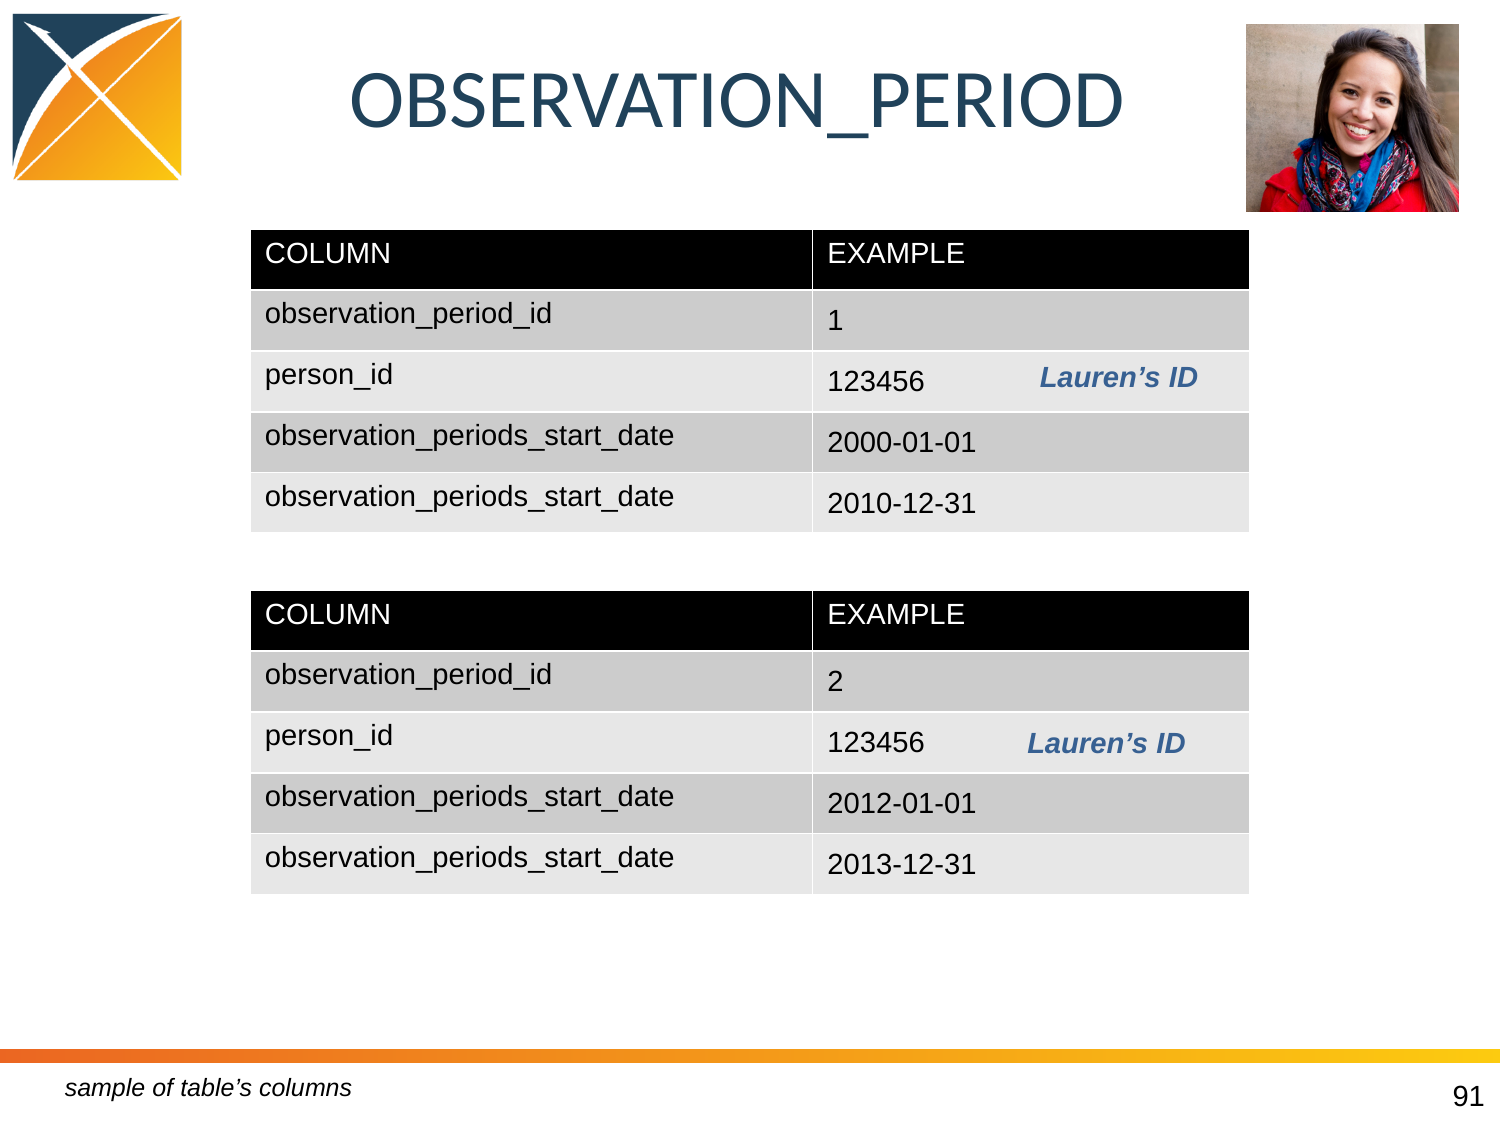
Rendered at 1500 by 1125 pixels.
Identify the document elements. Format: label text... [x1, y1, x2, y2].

table_cell 2000-01-01 [813, 413, 1249, 472]
picture [1246, 24, 1460, 212]
text_box sample of table’s columns [49, 1064, 713, 1110]
slide_number 91 [1149, 1065, 1500, 1125]
table_cell observation_periods_start_date [251, 413, 812, 472]
table_header COLUMN [251, 230, 812, 289]
table_cell person_id [251, 352, 812, 411]
table_header EXAMPLE [813, 591, 1249, 650]
table_cell 2010-12-31 [813, 473, 1249, 532]
table_cell observation_period_id [251, 652, 812, 711]
text_box Lauren’s ID [1012, 717, 1488, 767]
picture [0, 0, 206, 200]
table_cell 123456 [813, 713, 1249, 772]
table_header COLUMN [251, 591, 812, 650]
table_cell 123456 [813, 352, 1249, 411]
table_cell 2012-01-01 [813, 774, 1249, 833]
table_cell 1 [813, 291, 1249, 350]
table_cell 2 [813, 652, 1249, 711]
table_cell person_id [251, 713, 812, 772]
table_cell observation_periods_start_date [251, 774, 812, 833]
table_cell 2013-12-31 [813, 834, 1249, 894]
title OBSERVATION_PERIOD [50, 24, 1246, 163]
table_cell observation_periods_start_date [251, 473, 812, 532]
text_box Lauren’s ID [1025, 351, 1500, 401]
table_cell observation_period_id [251, 291, 812, 350]
table_header EXAMPLE [813, 230, 1249, 289]
table_cell observation_periods_start_date [251, 834, 812, 894]
